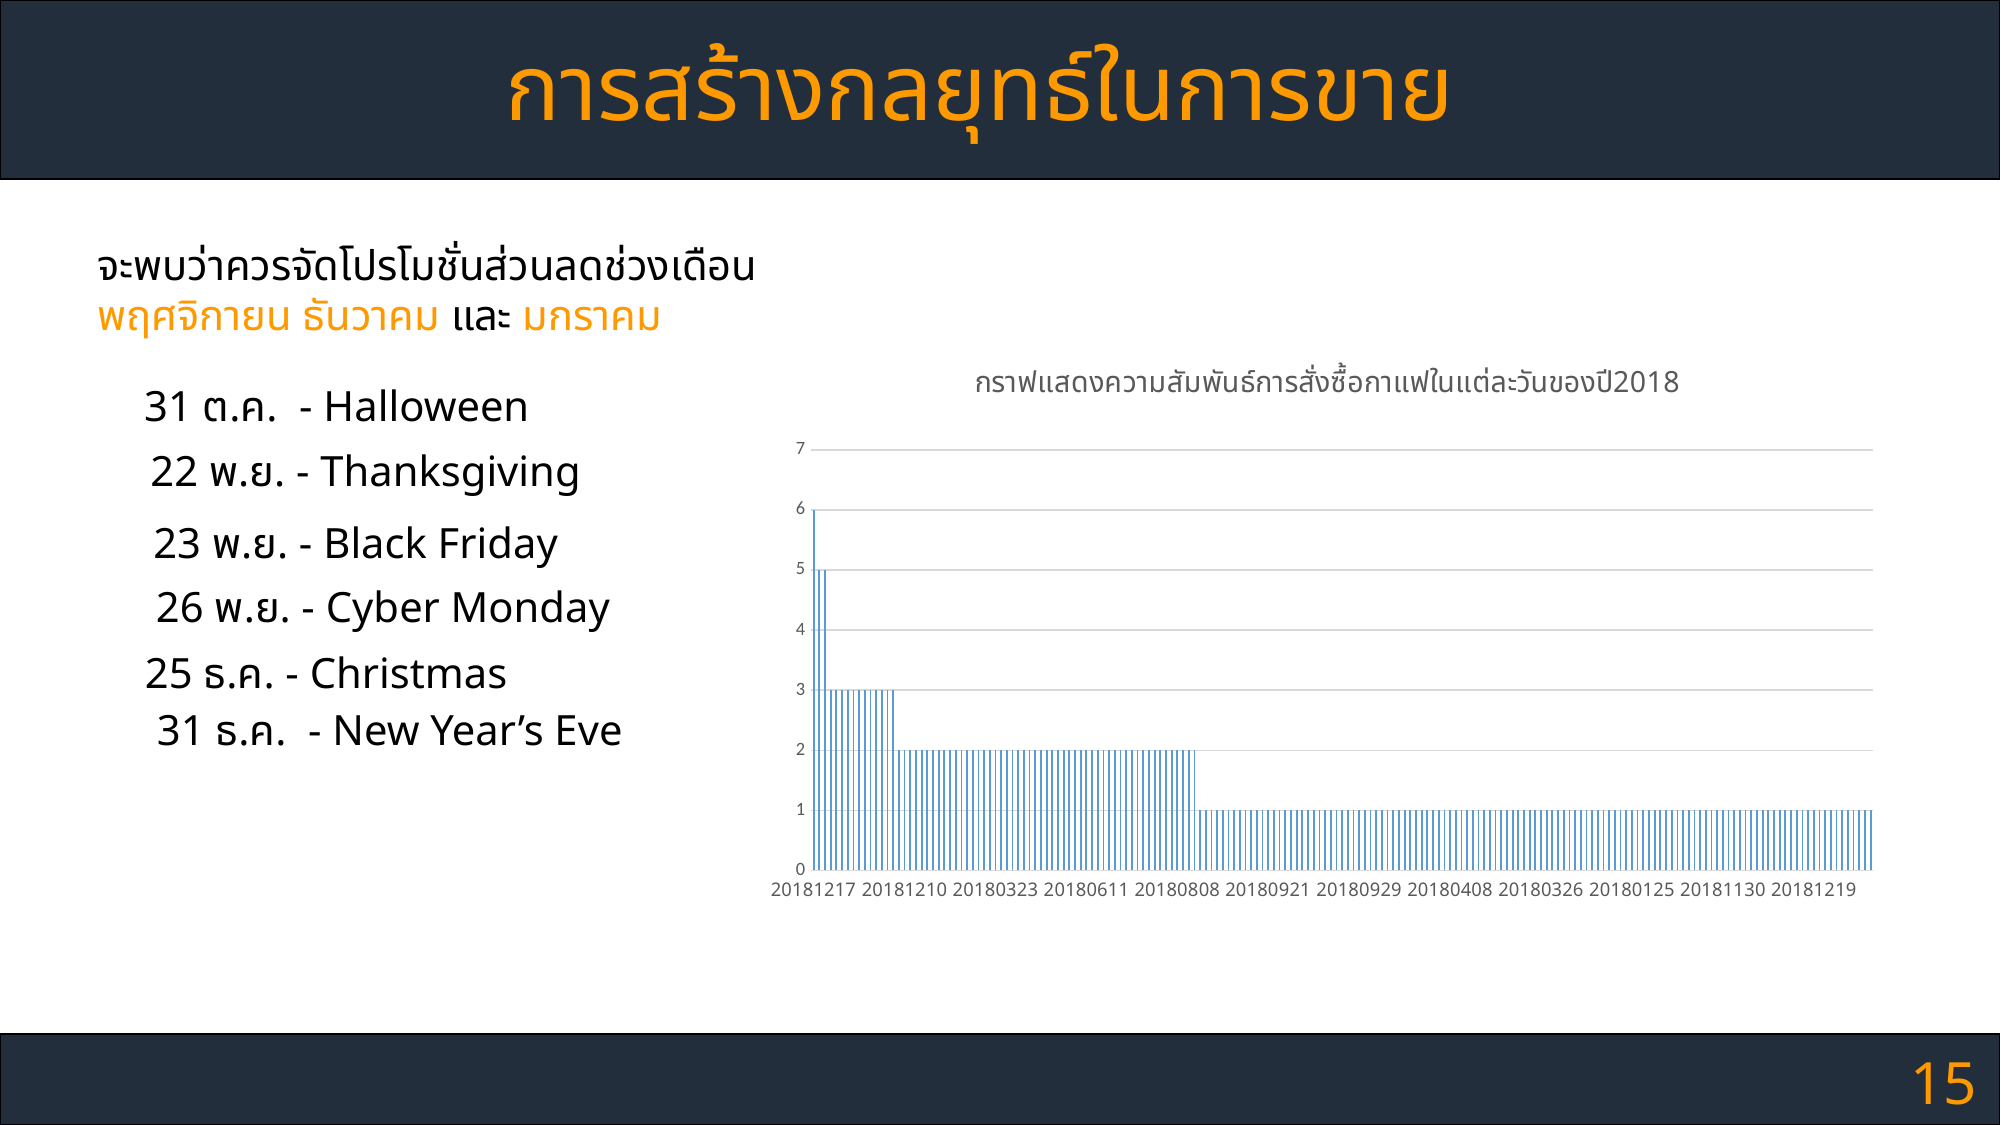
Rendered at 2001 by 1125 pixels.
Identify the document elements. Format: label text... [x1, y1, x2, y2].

text_box [0, 1033, 2000, 1125]
text_box 26 พ.ย. - Cyber Monday [141, 573, 626, 638]
text_box การสร้างกลยุทธ์ในการขาย [205, 33, 1755, 221]
text_box 25 ธ.ค. - Christmas [130, 639, 523, 705]
text_box 31 ธ.ค. - New Year’s Eve [142, 696, 638, 762]
text_box จะพบว่าควรจัดโปรโมชั่นส่วนลดช่วงเดือน พฤศจิกายน ธันวาคม และ มกราคม [82, 231, 773, 347]
text_box 31 ต.ค. - Halloween [129, 371, 545, 437]
text_box 15 [1895, 1039, 1992, 1124]
text_box [0, 0, 2000, 180]
text_box 22 พ.ย. - Thanksgiving [135, 437, 596, 503]
chart [770, 299, 1932, 940]
text_box 23 พ.ย. - Black Friday [138, 509, 574, 575]
